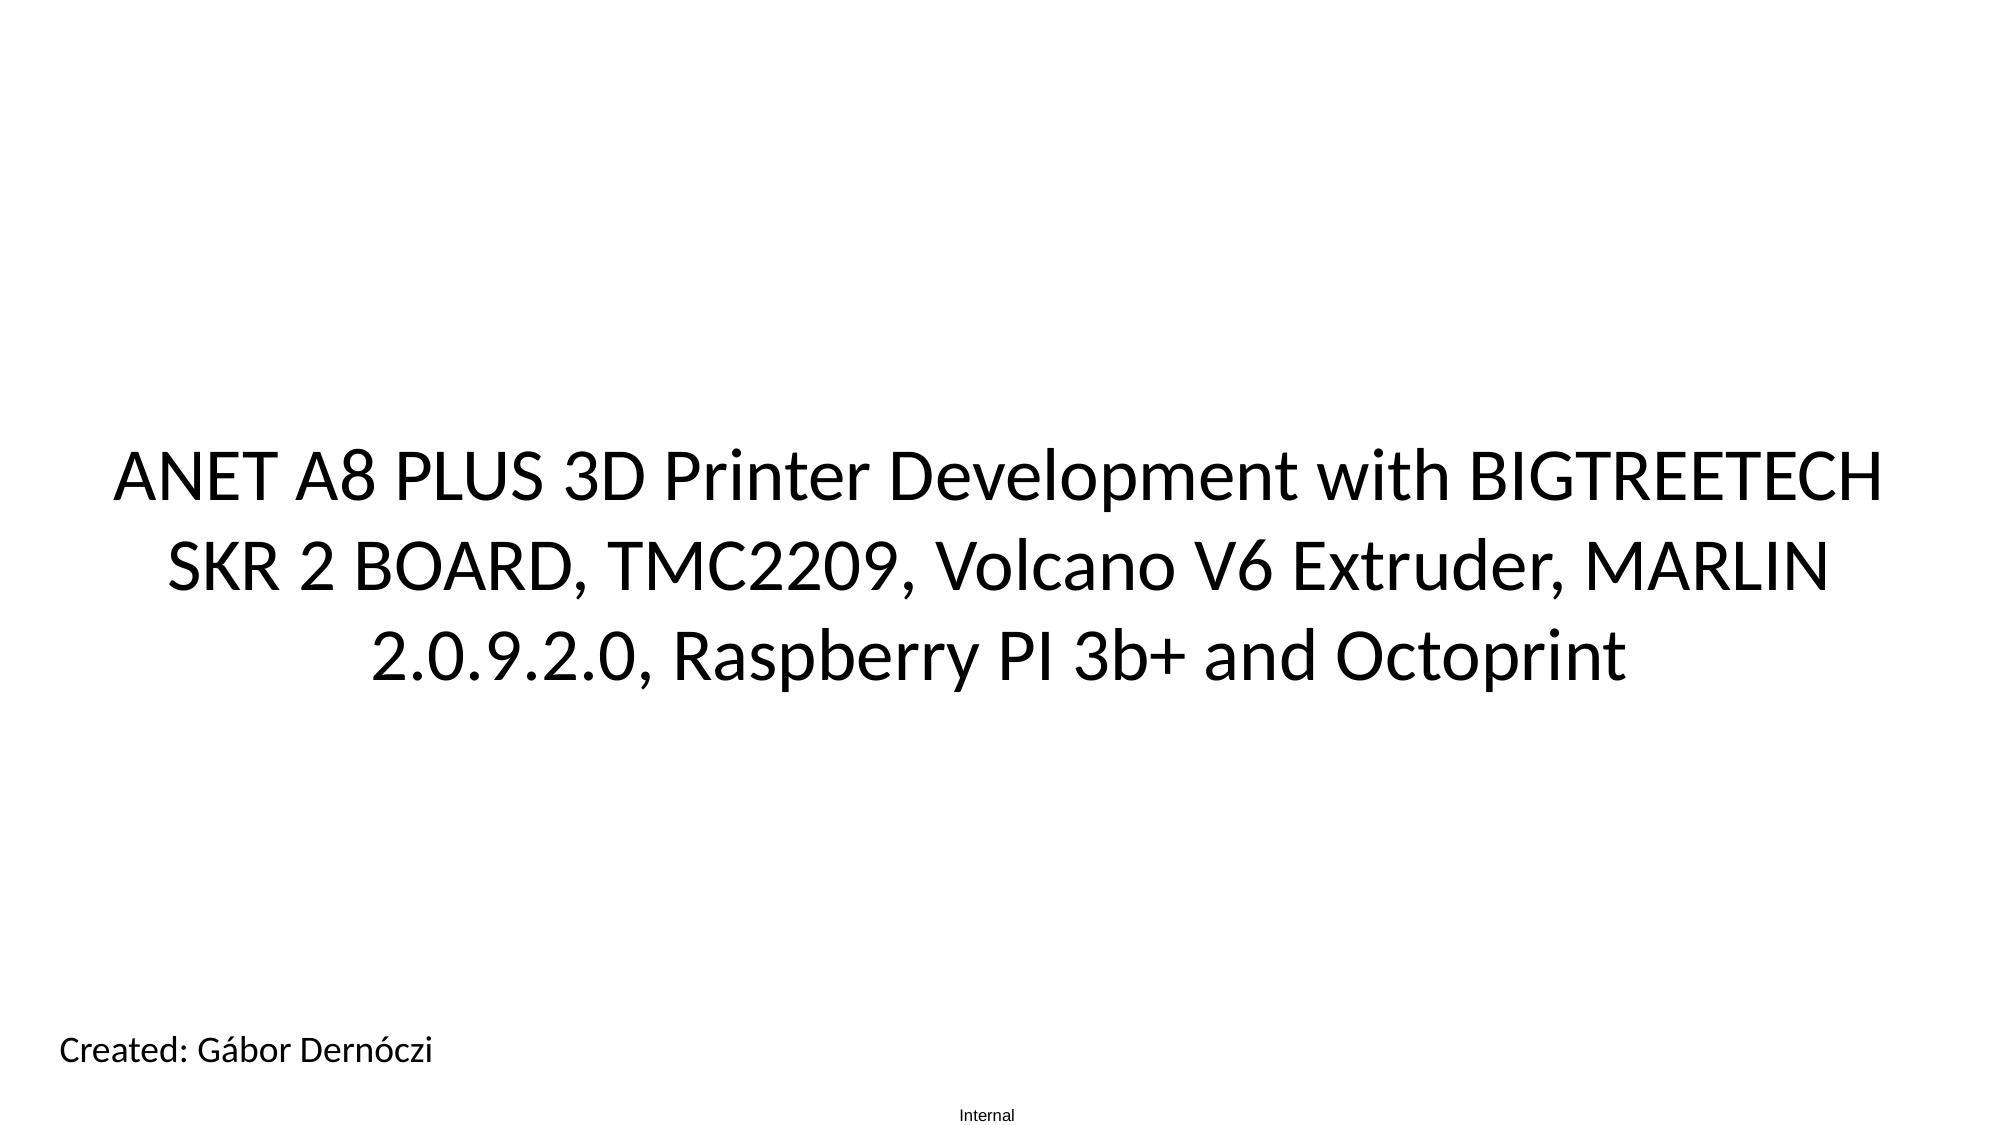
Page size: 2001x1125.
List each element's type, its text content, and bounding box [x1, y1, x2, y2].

text_box Created: Gábor Dernóczi [13, 1017, 481, 1077]
text_box ANET A8 PLUS 3D Printer Development with BIGTREETECH SKR 2 BOARD, TMC2209, Volcano V6 Extruder, MARLIN 2.0.9.2.0, Raspberry PI 3b+ and Octoprint [55, 418, 1945, 704]
